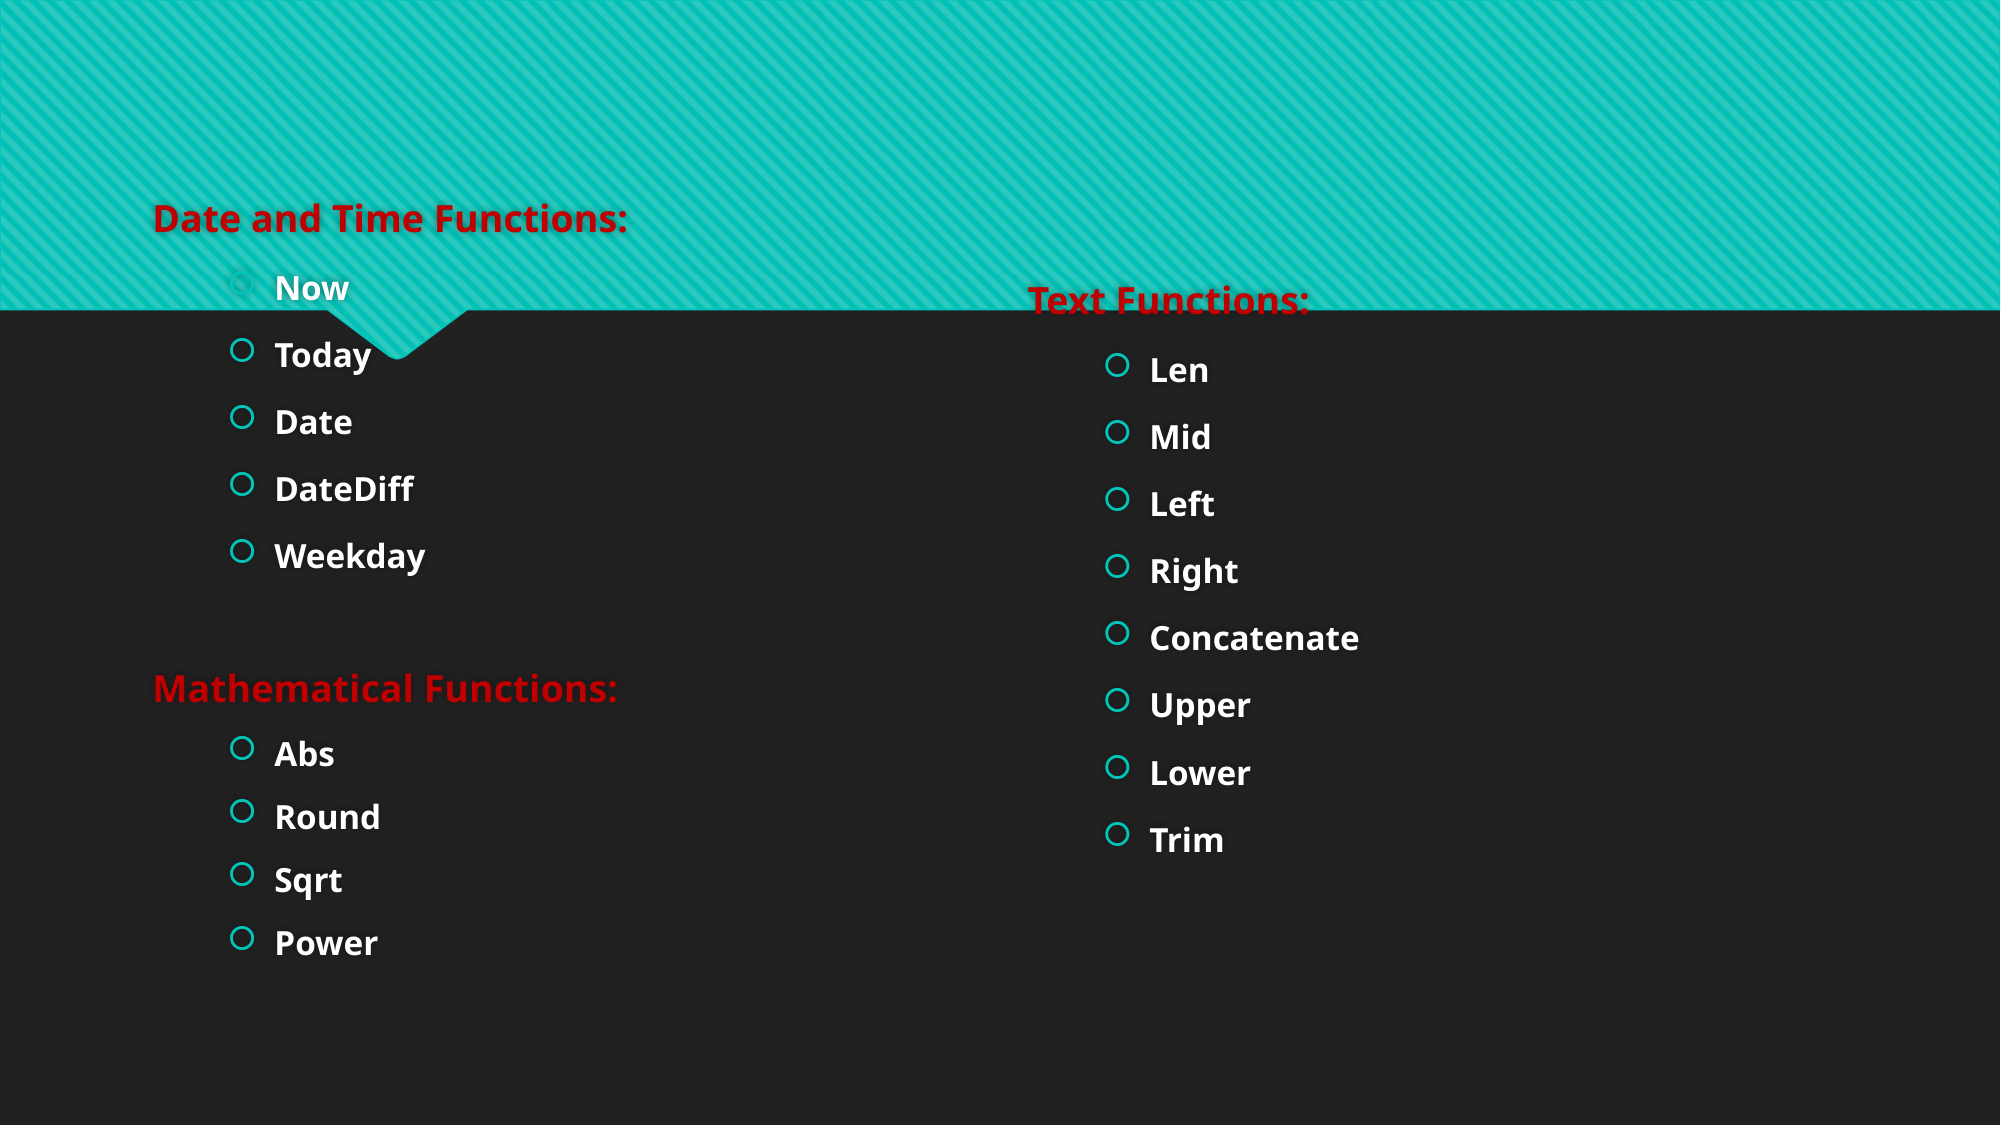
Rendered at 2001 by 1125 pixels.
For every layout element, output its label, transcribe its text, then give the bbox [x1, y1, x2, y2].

list Text Functions: Len Mid Left Right Concatenate Upper Lower Trim [1012, 178, 1863, 1014]
list Date and Time Functions: Now Today Date DateDiff Weekday Mathematical Functions: Abs Round Sqrt Power [137, 178, 988, 1014]
title [137, 59, 1863, 179]
